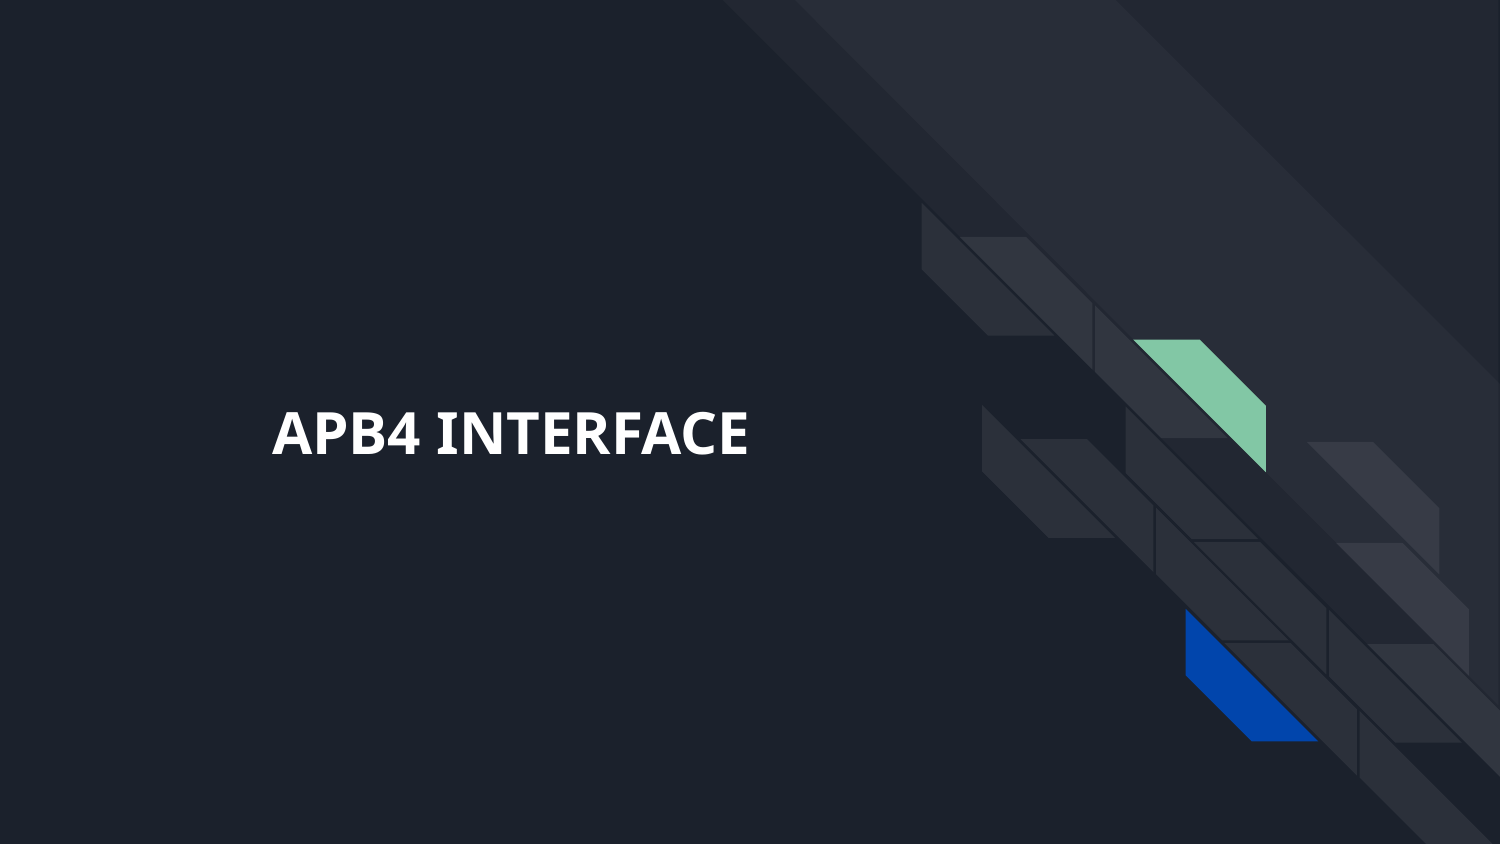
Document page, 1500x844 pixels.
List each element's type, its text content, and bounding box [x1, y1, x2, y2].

title APB4 INTERFACE [135, 142, 888, 720]
